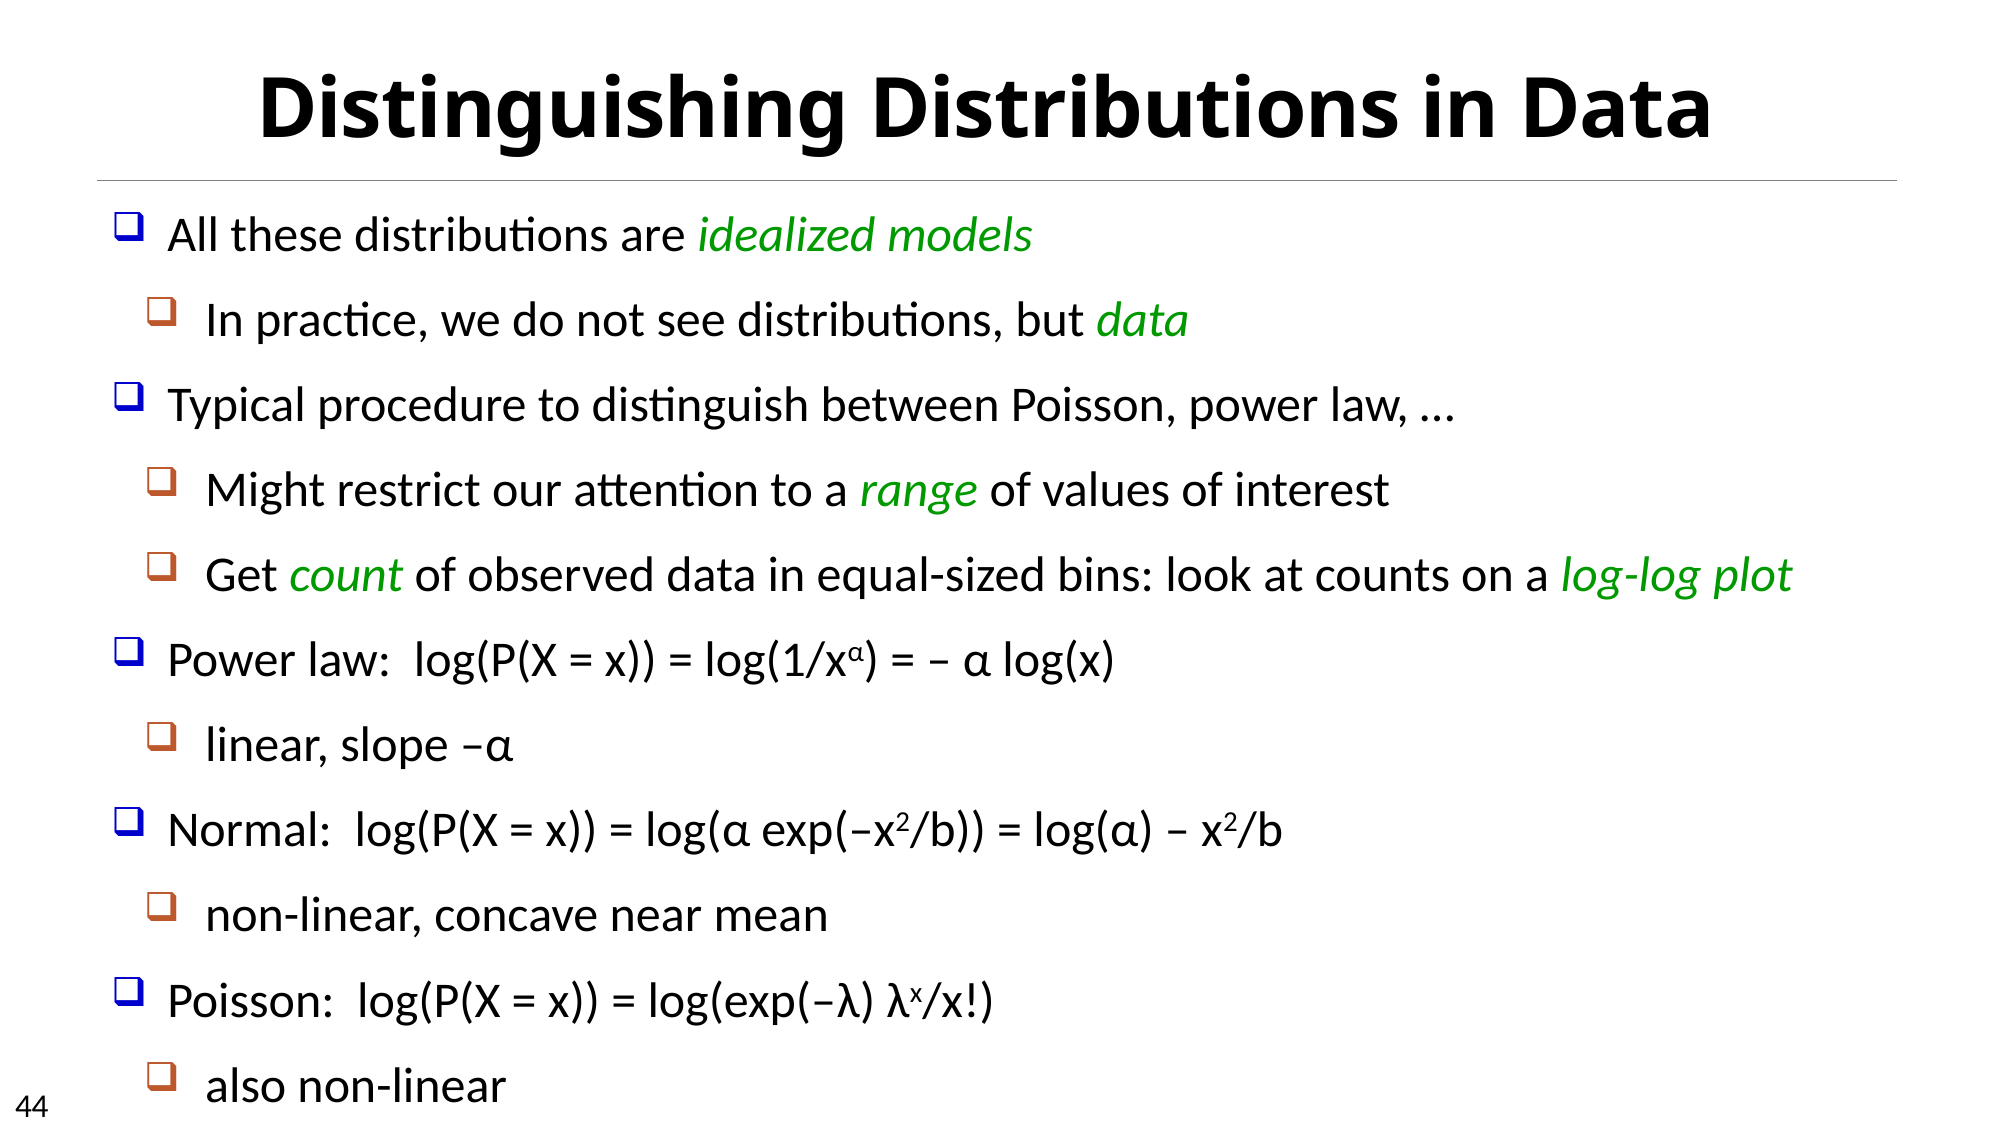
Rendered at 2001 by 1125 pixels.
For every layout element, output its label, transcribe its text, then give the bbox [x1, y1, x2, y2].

list All these distributions are idealized models In practice, we do not see distributions, but data Typical procedure to distinguish between Poisson, power law, … Might restrict our attention to a range of values of interest Get count of observed data in equal-sized bins: look at counts on a log-log plot Power law: log(P(X = x)) = log(1/xα) = – α log(x) linear, slope –α Normal: log(P(X = x)) = log(α exp(–x2/b)) = log(α) – x2/b non-linear, concave near mean Poisson: log(P(X = x)) = log(exp(–λ) λx/x!) also non-linear [96, 194, 1925, 1104]
title Distinguishing Distributions in Data [66, 62, 1905, 163]
